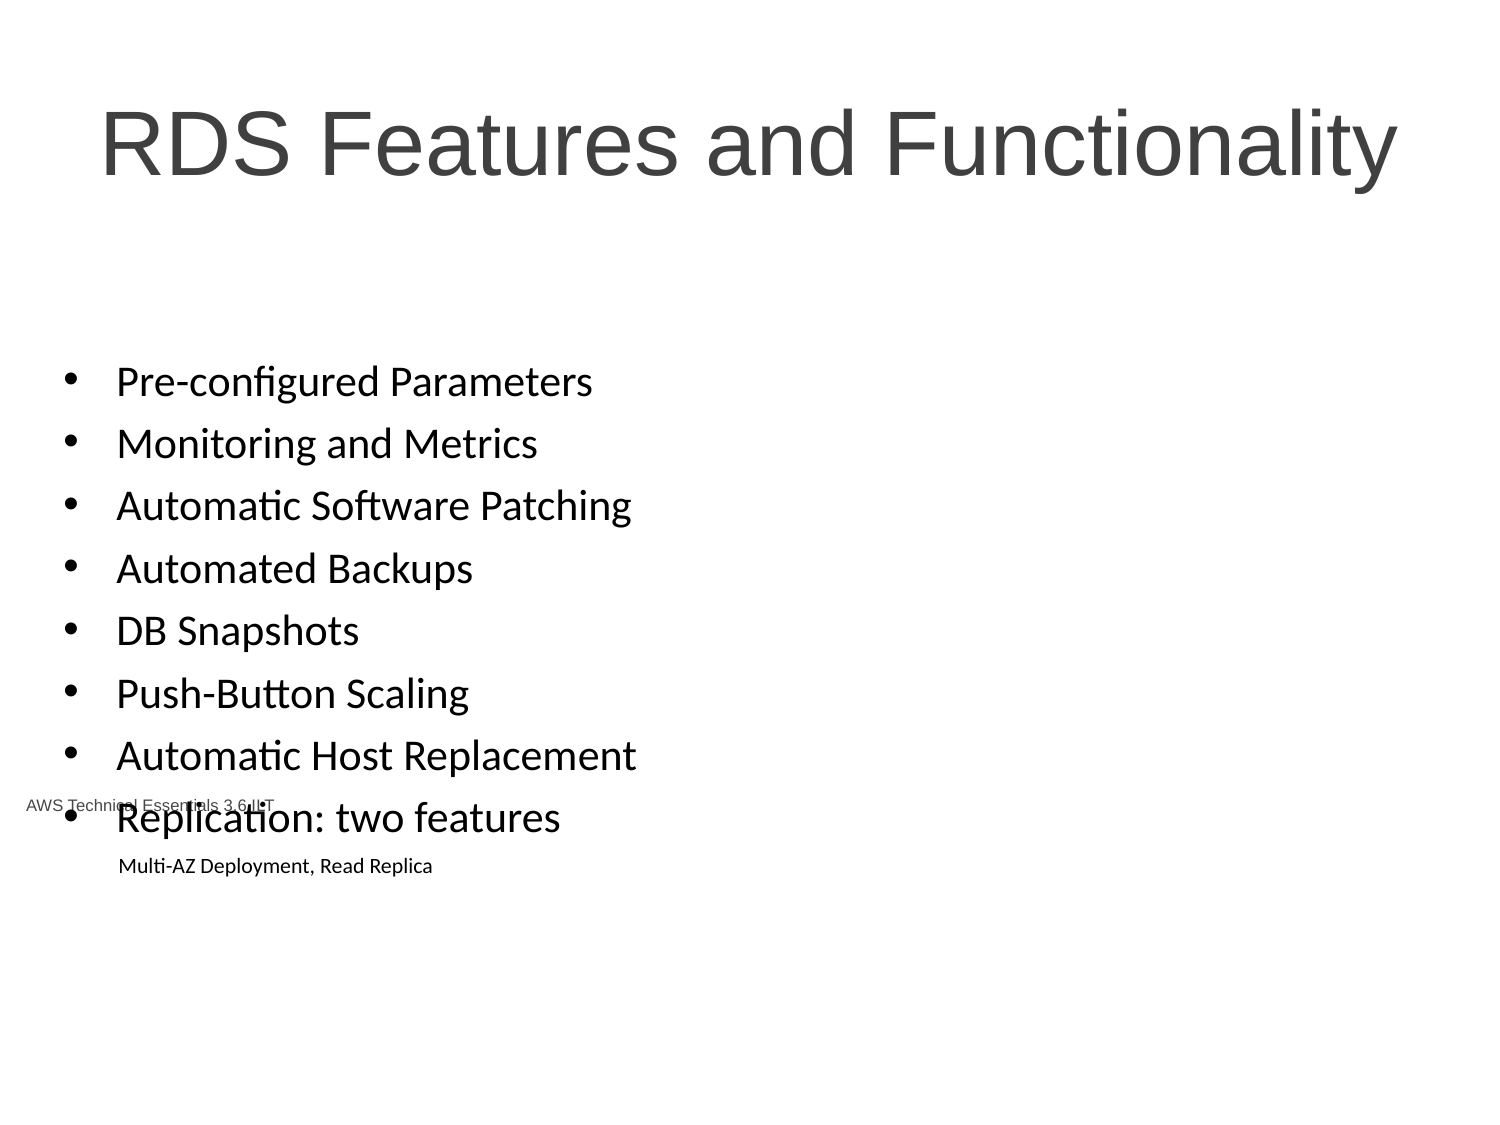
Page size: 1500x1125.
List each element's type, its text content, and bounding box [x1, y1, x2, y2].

footer AWS Technical Essentials 3.6 ILT [11, 782, 55, 828]
list Pre-configured Parameters Monitoring and Metrics Automatic Software Patching Automated Backups DB Snapshots Push-Button Scaling Automatic Host Replacement Replication: two features Multi-AZ Deployment, Read Replica [55, 281, 1461, 888]
title RDS Features and Functionality [74, 14, 1426, 263]
